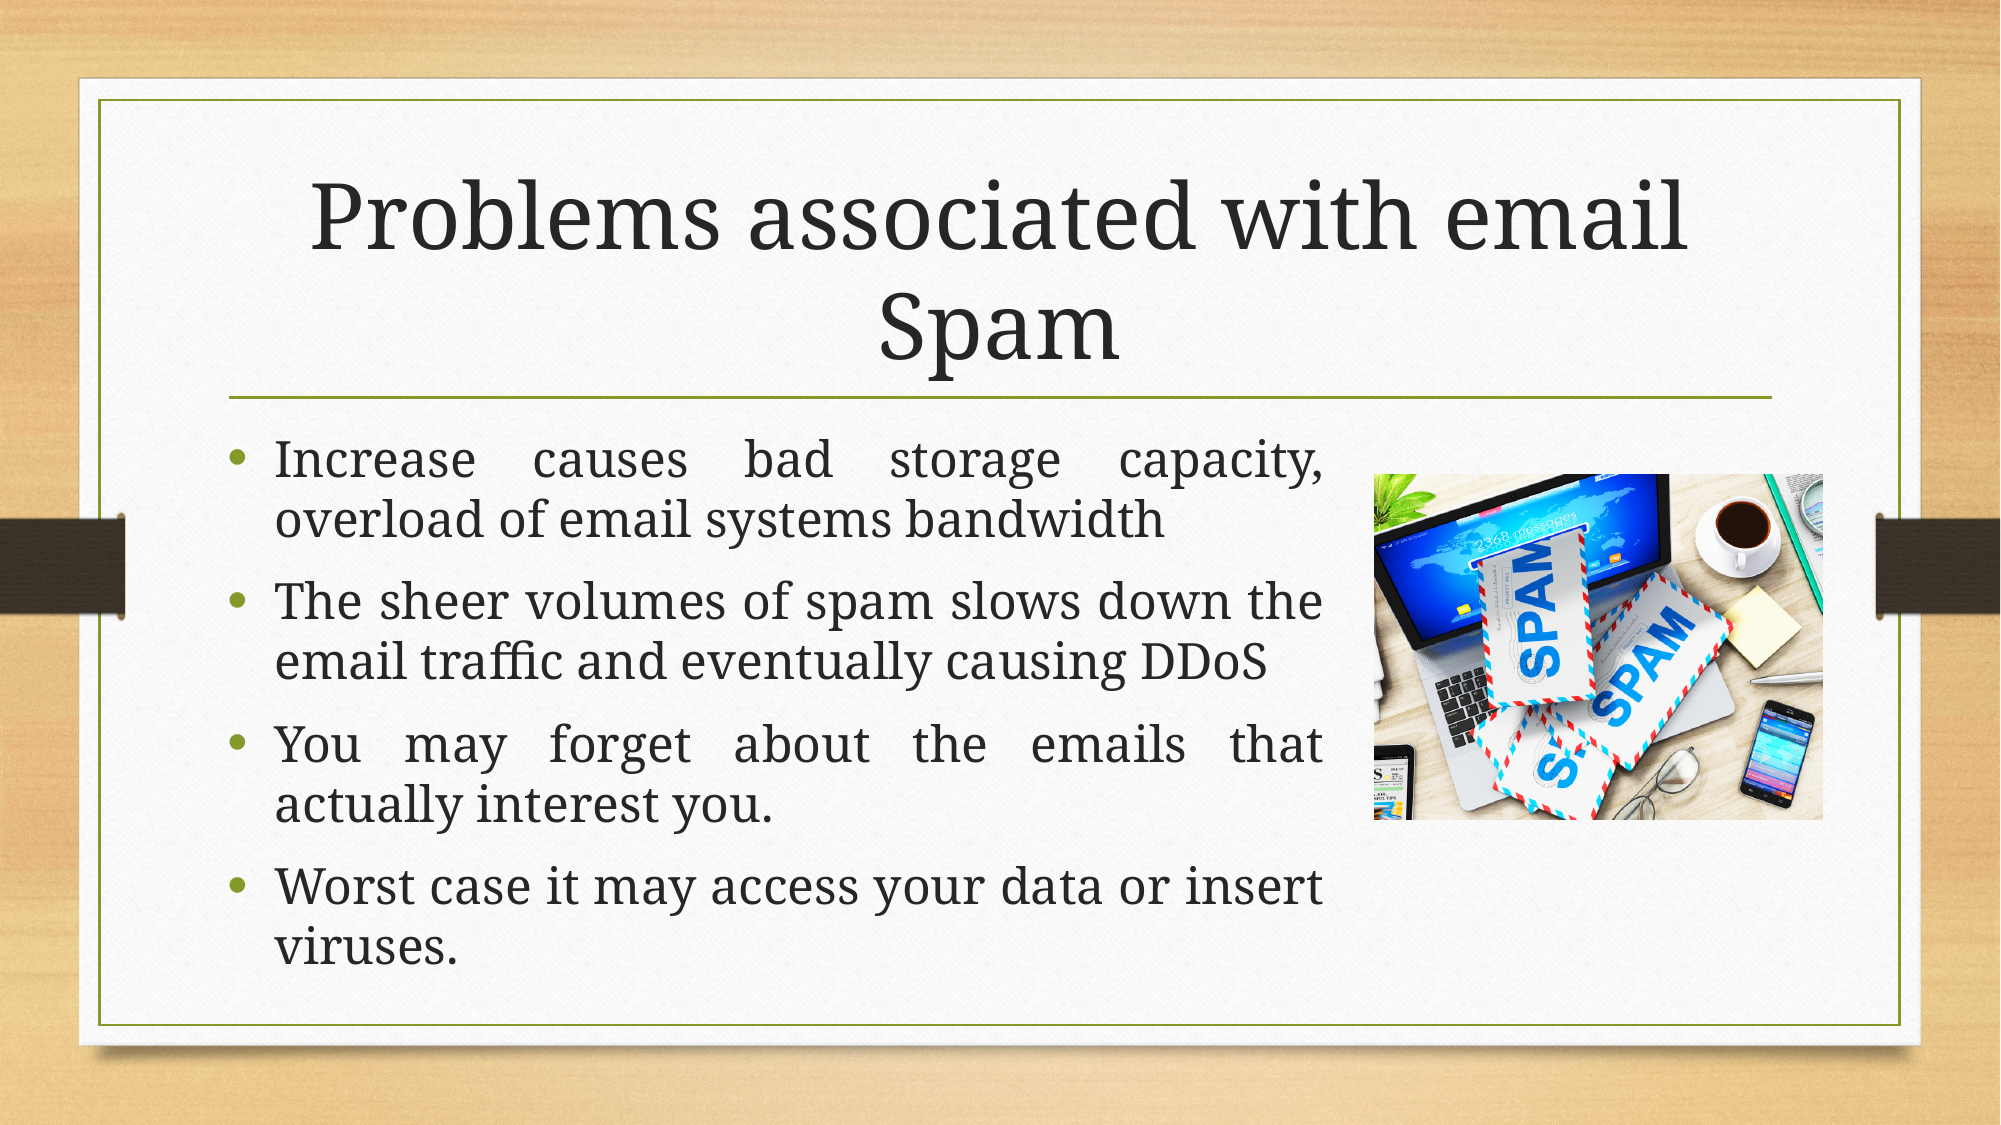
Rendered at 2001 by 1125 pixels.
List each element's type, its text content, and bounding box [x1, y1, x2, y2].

list Increase causes bad storage capacity, overload of email systems bandwidth The sheer volumes of spam slows down the email traffic and eventually causing DDoS You may forget about the emails that actually interest you. Worst case it may access your data or insert viruses. [212, 419, 1340, 964]
title Problems associated with email Spam [212, 161, 1788, 375]
picture [0, 0, 2001, 1125]
